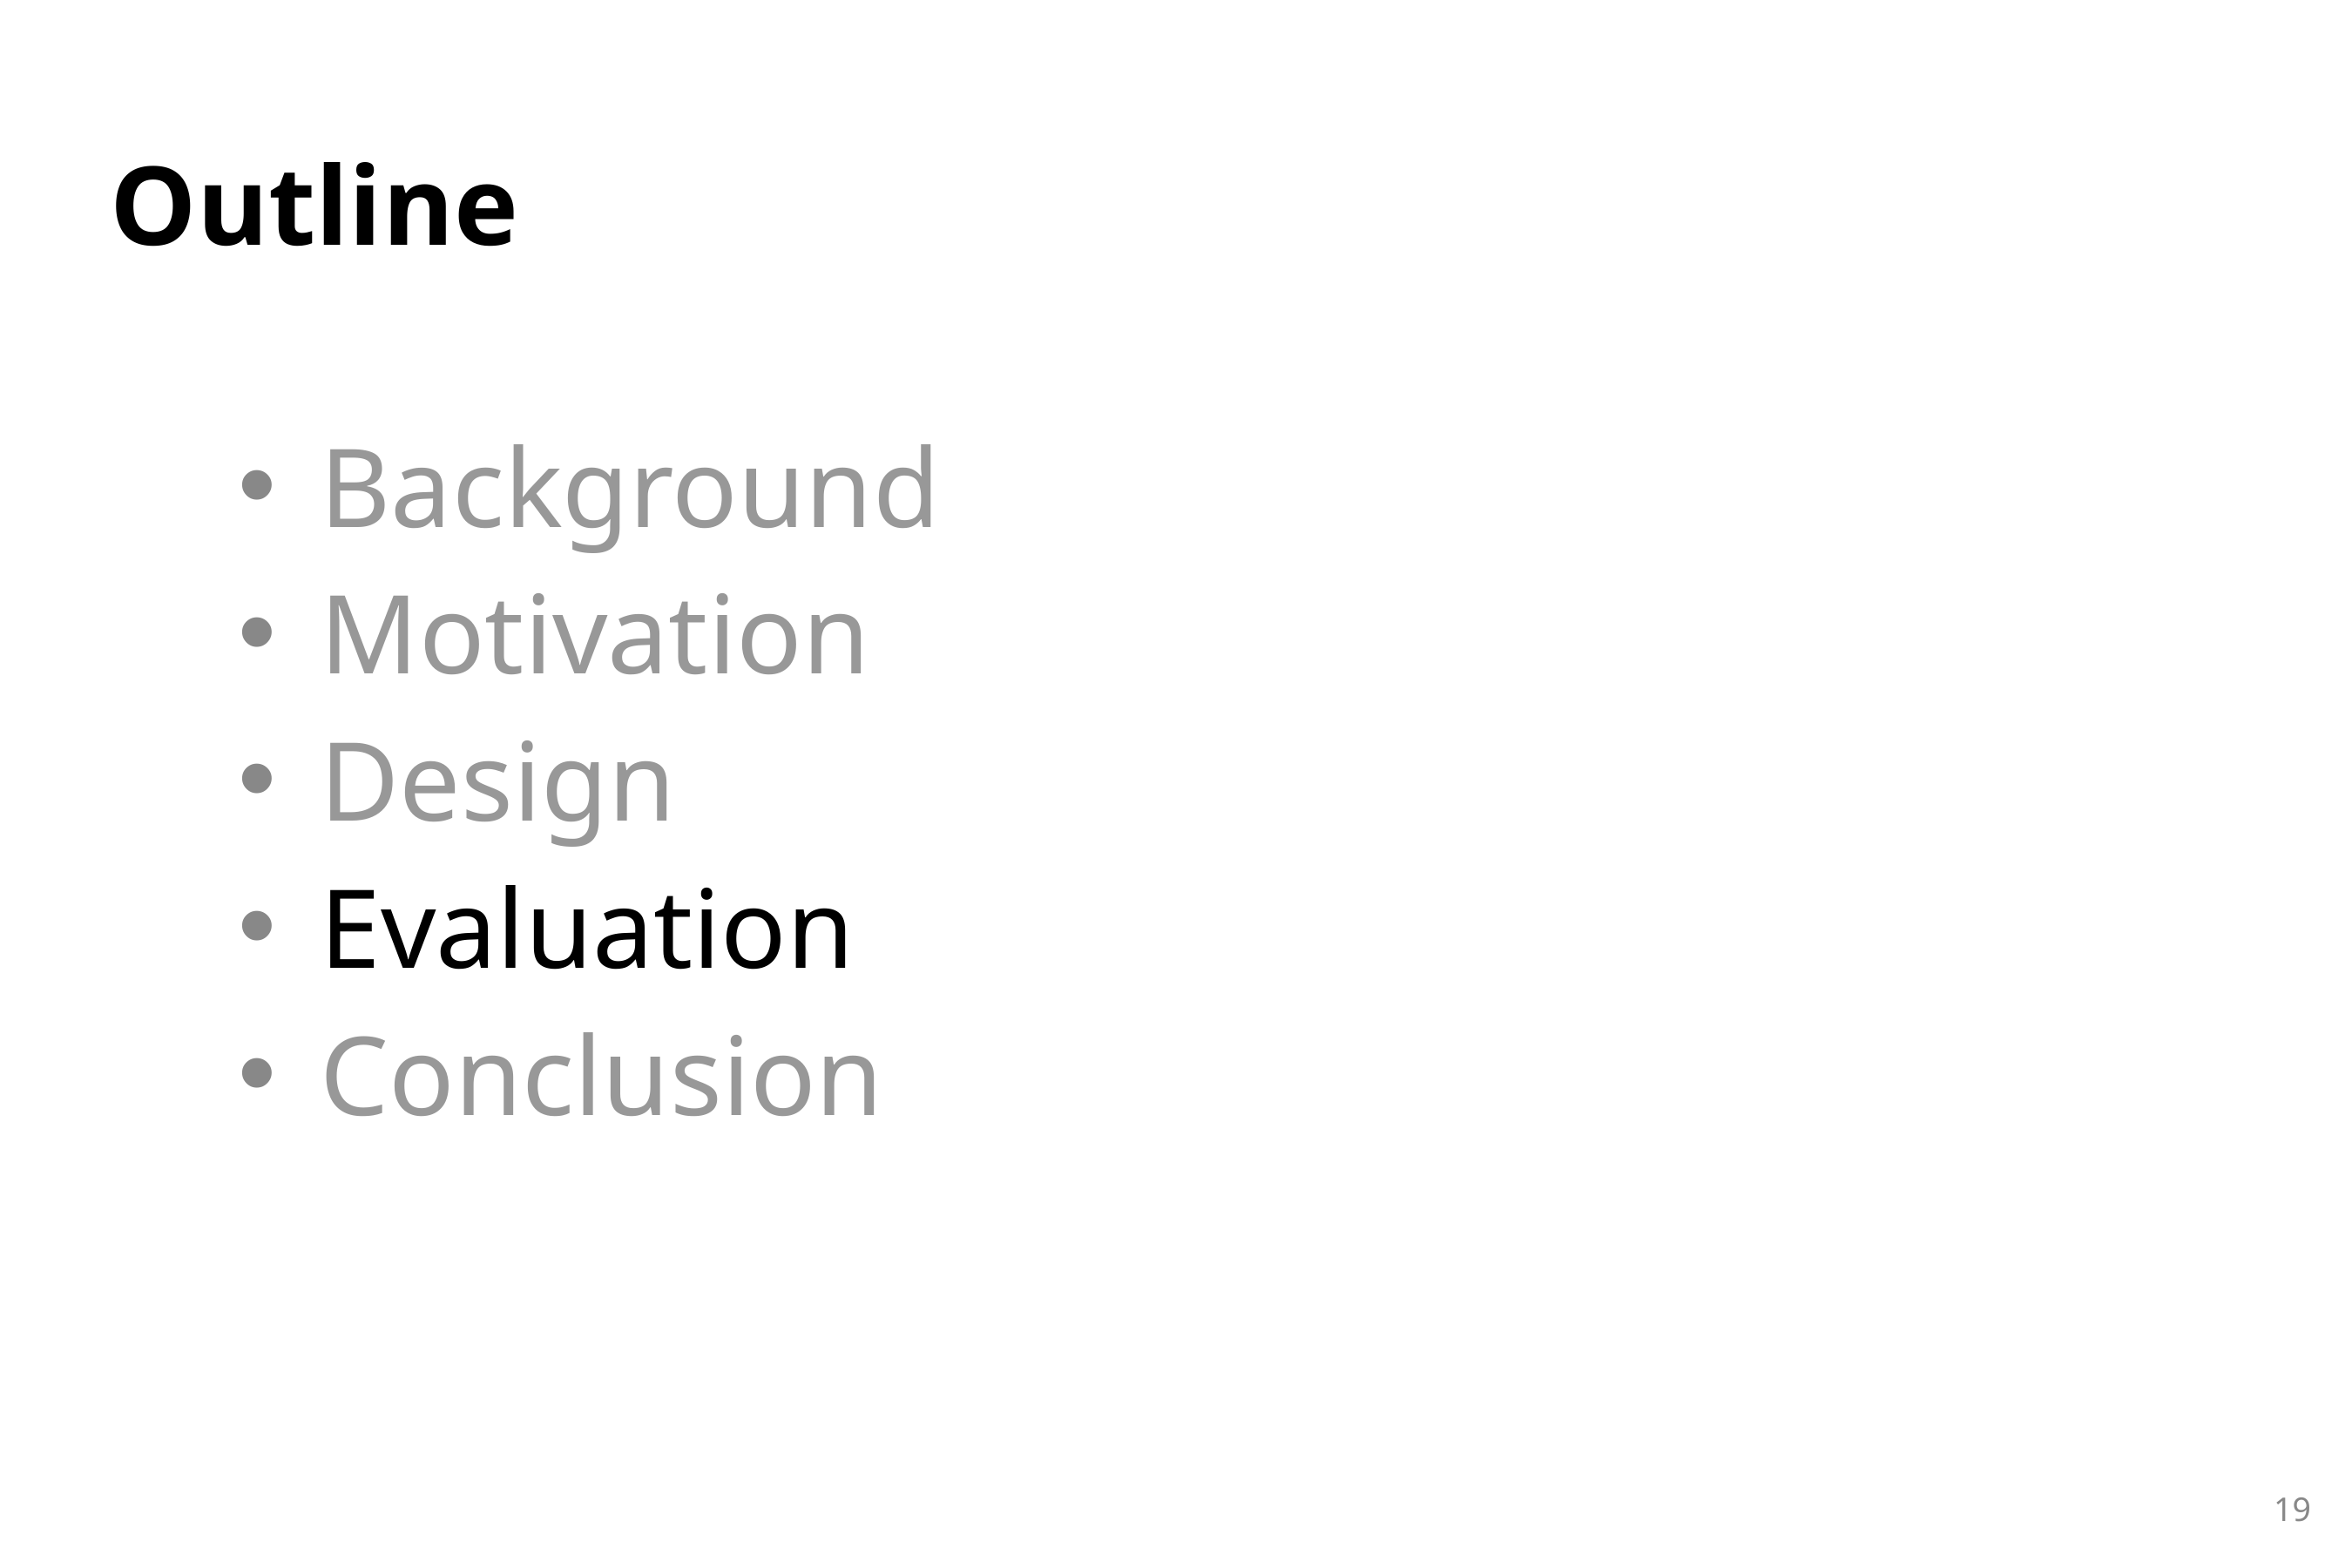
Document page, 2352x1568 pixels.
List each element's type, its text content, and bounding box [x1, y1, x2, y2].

list Background Motivation Design Evaluation Conclusion [198, 410, 1845, 1158]
slide_number 19 [2263, 1484, 2319, 1539]
text_box Outline [104, 77, 2167, 242]
